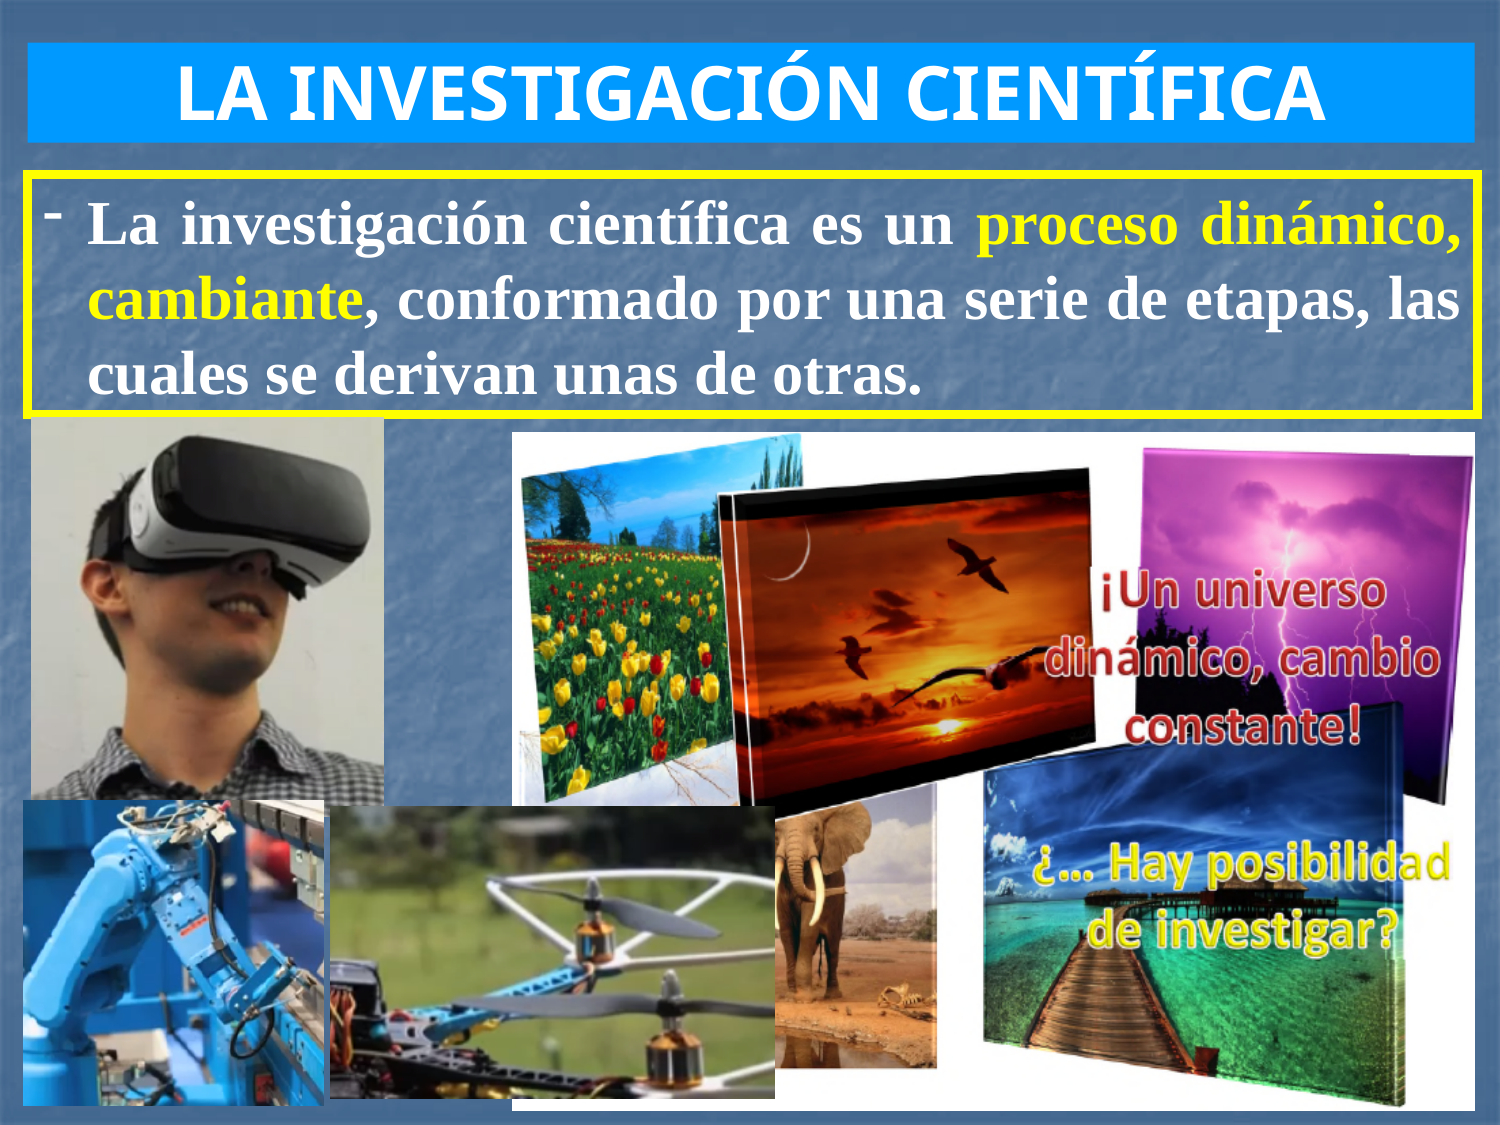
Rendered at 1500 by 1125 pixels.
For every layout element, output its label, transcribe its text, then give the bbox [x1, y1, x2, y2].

picture [23, 416, 1475, 1112]
text_box LA INVESTIGACIÓN CIENTÍFICA [27, 42, 1475, 143]
text_box La investigación científica es un proceso dinámico, cambiante, conformado por una serie de etapas, las cuales se derivan unas de otras. [27, 174, 1478, 415]
